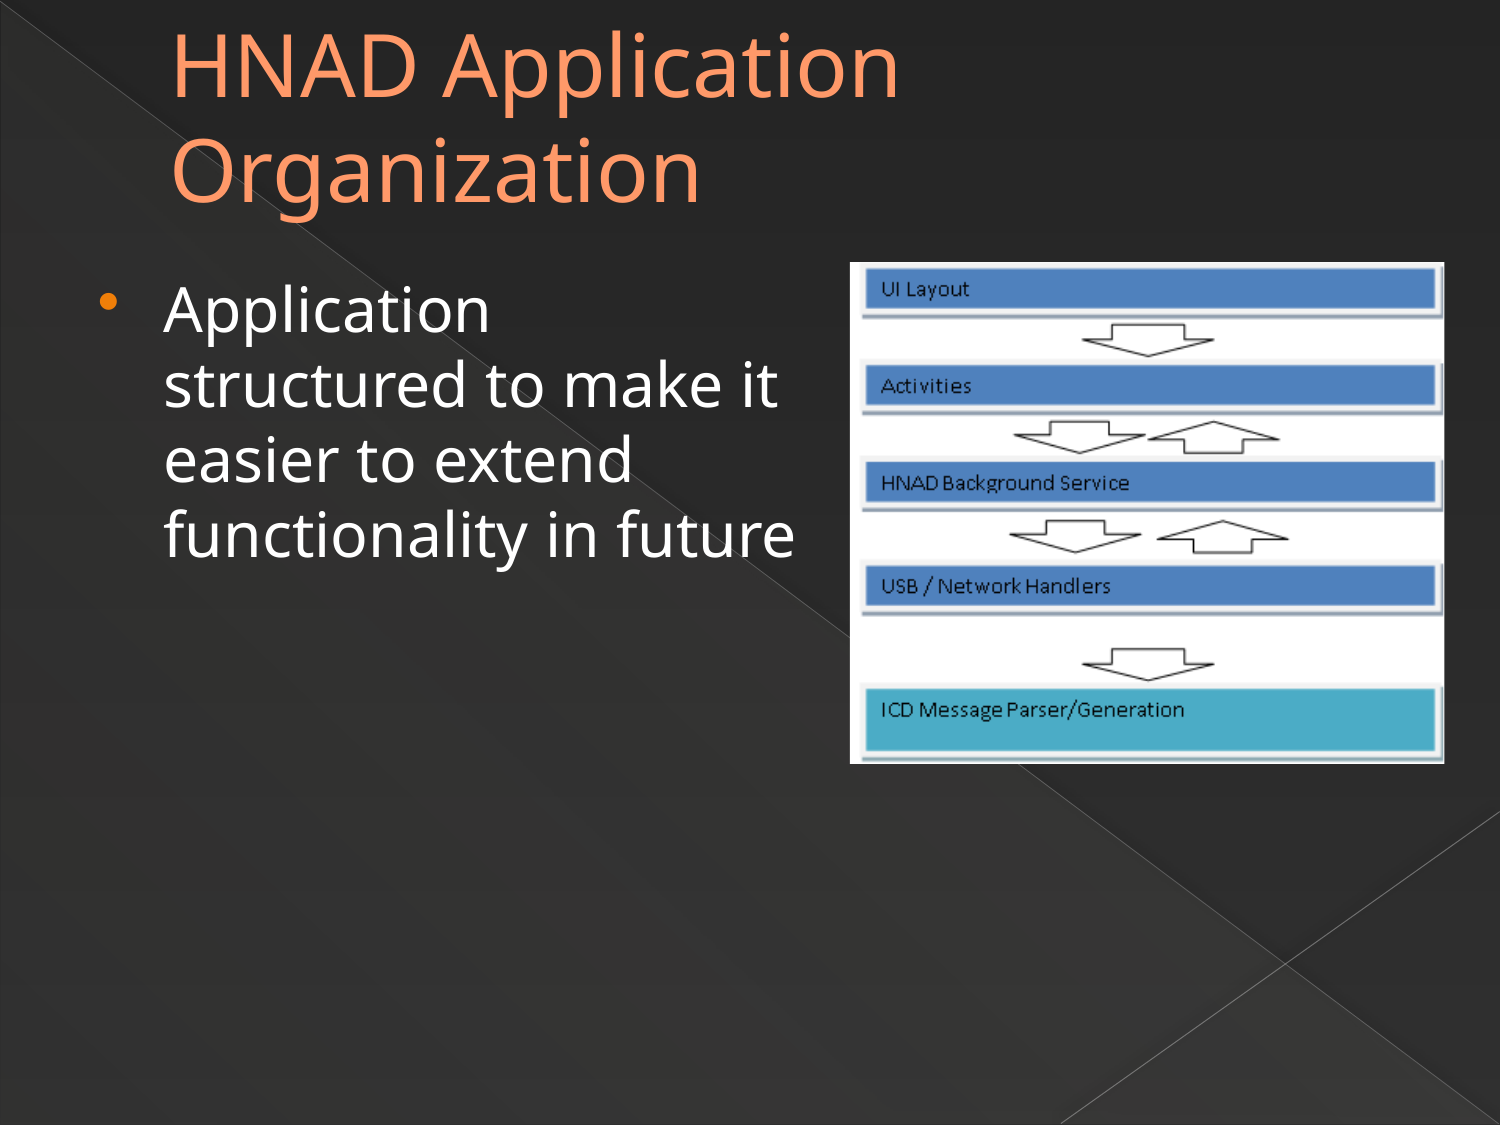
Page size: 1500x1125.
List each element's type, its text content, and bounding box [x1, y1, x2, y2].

title HNAD Application Organization [75, 0, 1425, 230]
picture [849, 262, 1445, 765]
list Application structured to make it easier to extend functionality in future [75, 262, 825, 1059]
